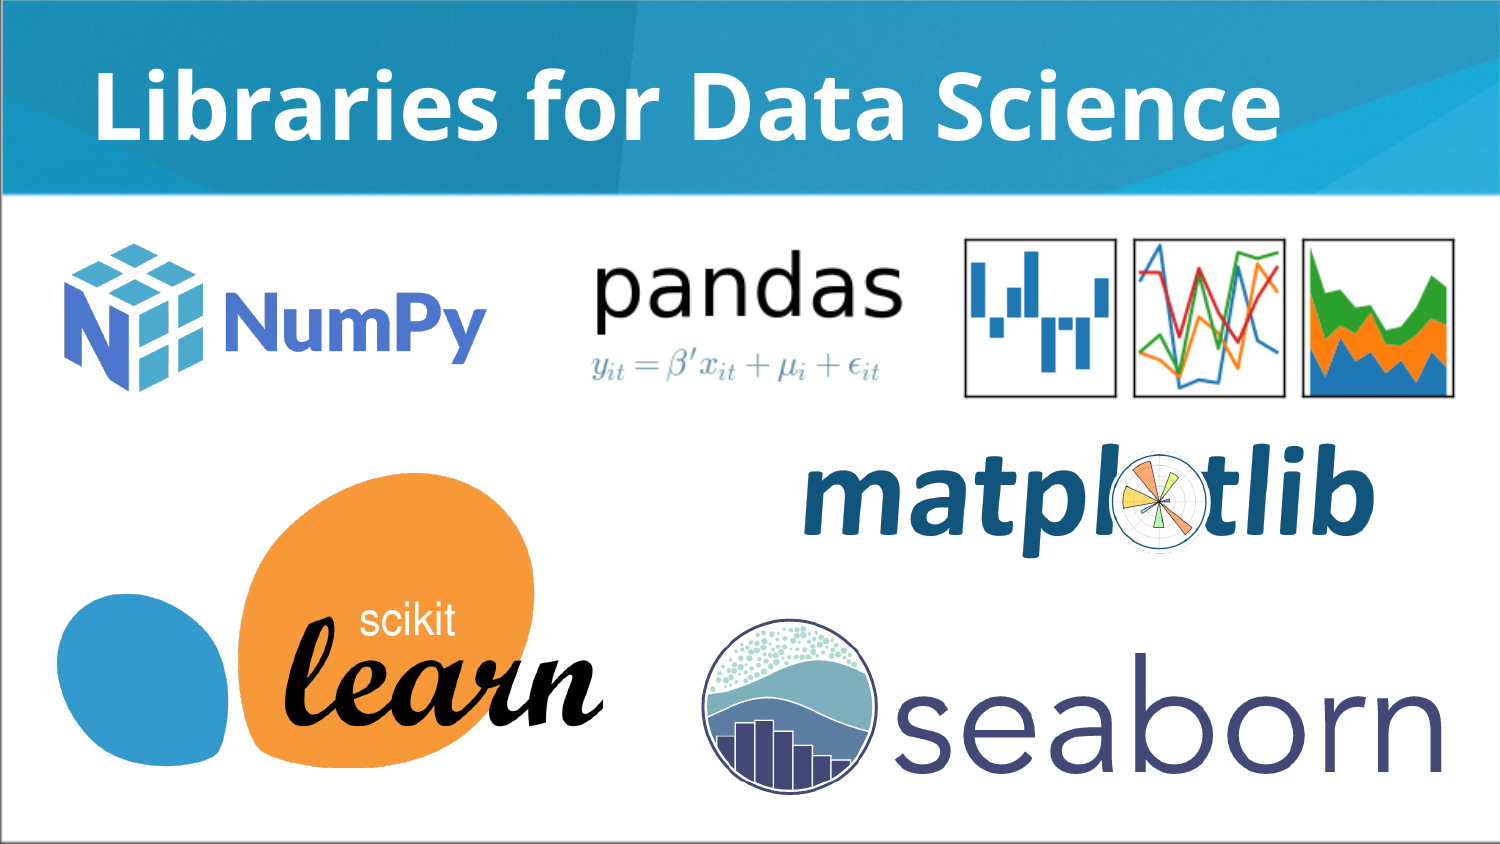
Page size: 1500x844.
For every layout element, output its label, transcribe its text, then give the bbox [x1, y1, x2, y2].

title Libraries for Data Science [75, 33, 1425, 175]
picture [0, 0, 1500, 844]
